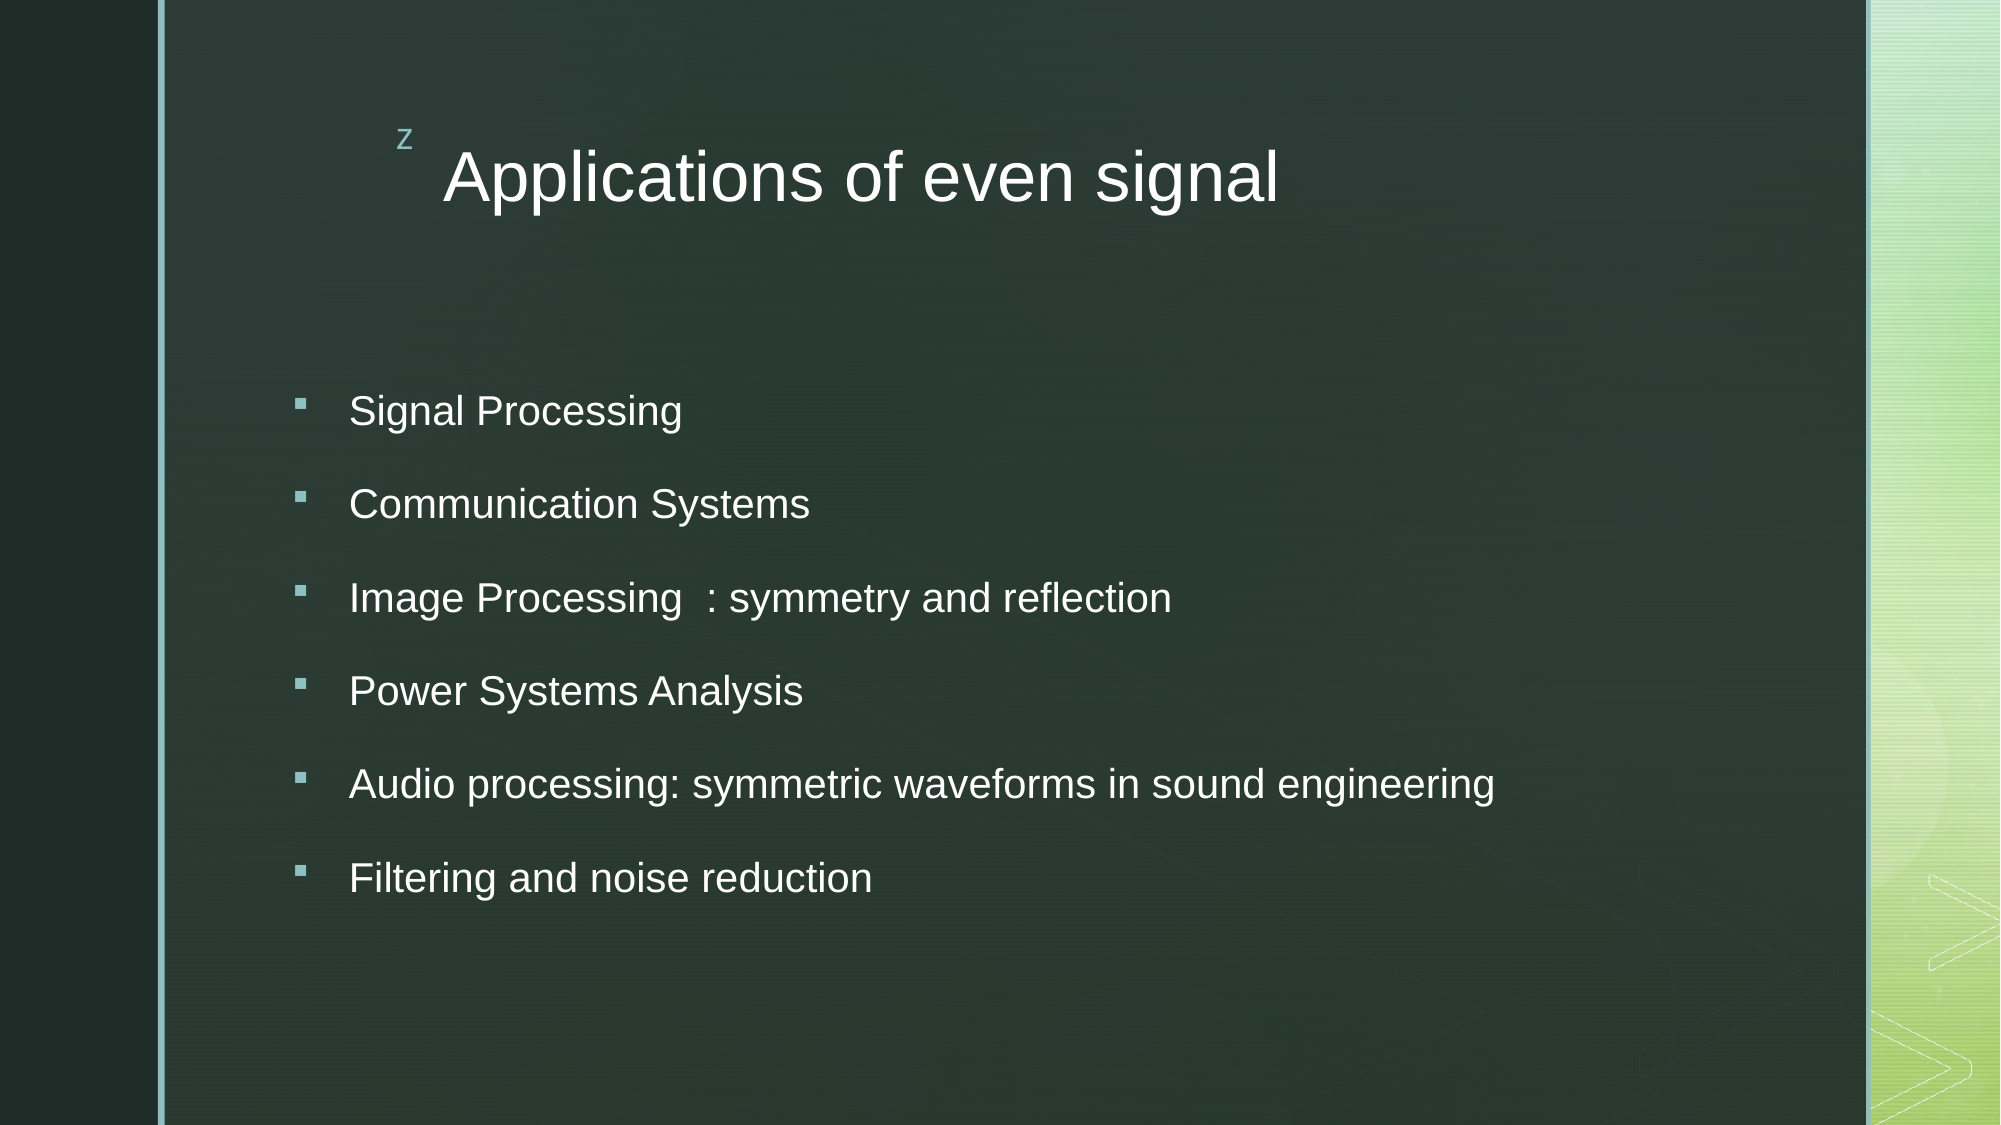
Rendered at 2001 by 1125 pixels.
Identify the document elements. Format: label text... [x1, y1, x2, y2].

list Signal Processing Communication Systems Image Processing : symmetry and reflection Power Systems Analysis Audio processing: symmetric waveforms in sound engineering Filtering and noise reduction [277, 284, 1734, 1000]
picture [1871, 0, 2001, 1125]
title Applications of even signal [428, 132, 1734, 284]
